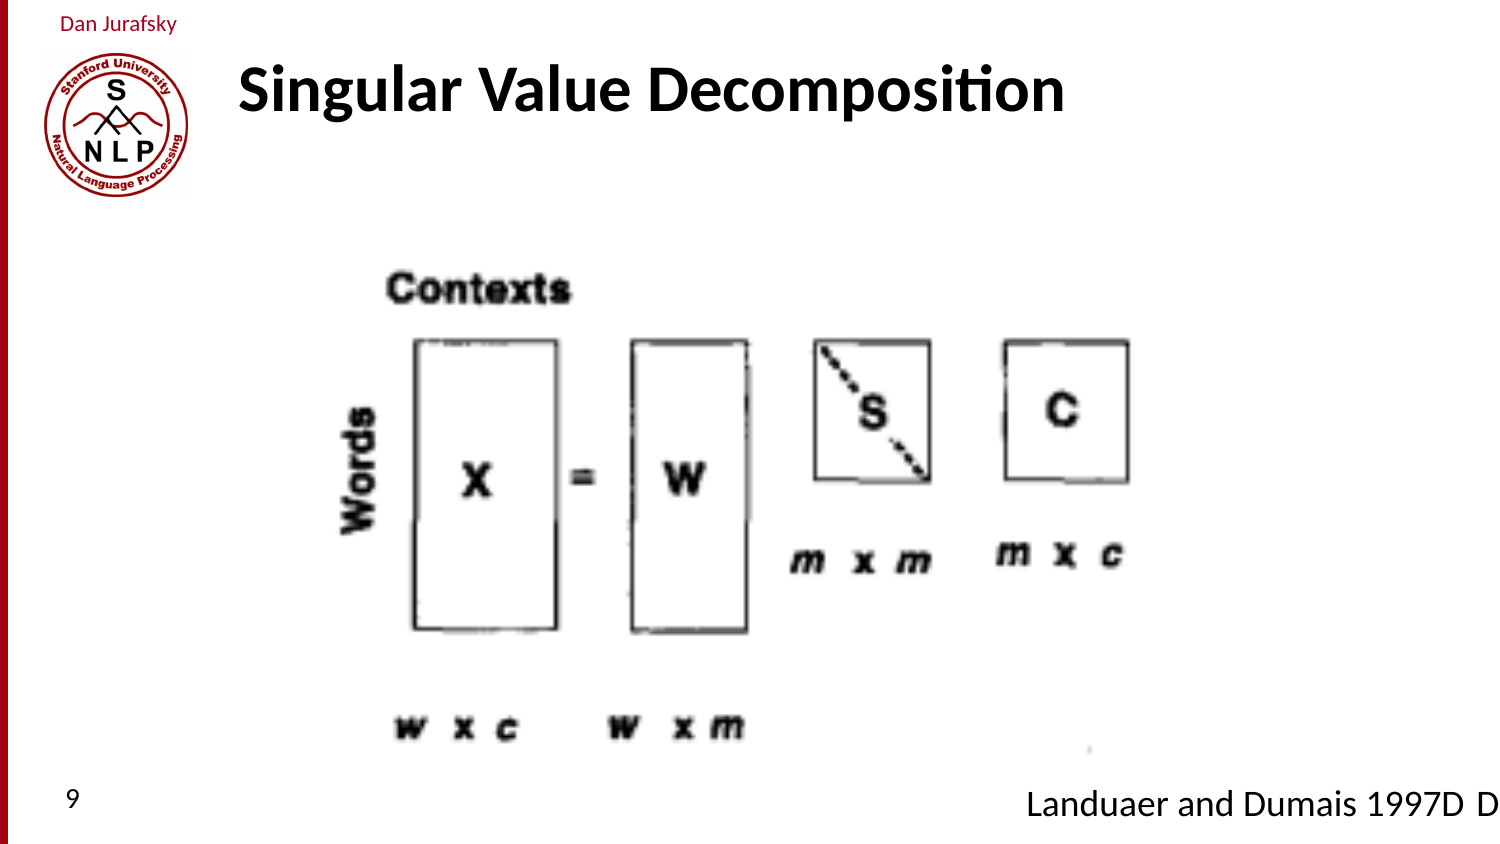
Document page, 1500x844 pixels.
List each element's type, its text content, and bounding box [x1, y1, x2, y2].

picture [44, 53, 188, 197]
text_box Landuaer and Dumais 1997D D DD [1011, 771, 1500, 832]
title Singular Value Decomposition [223, 9, 1449, 132]
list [299, 240, 1143, 756]
slide_number 9 [49, 771, 376, 829]
